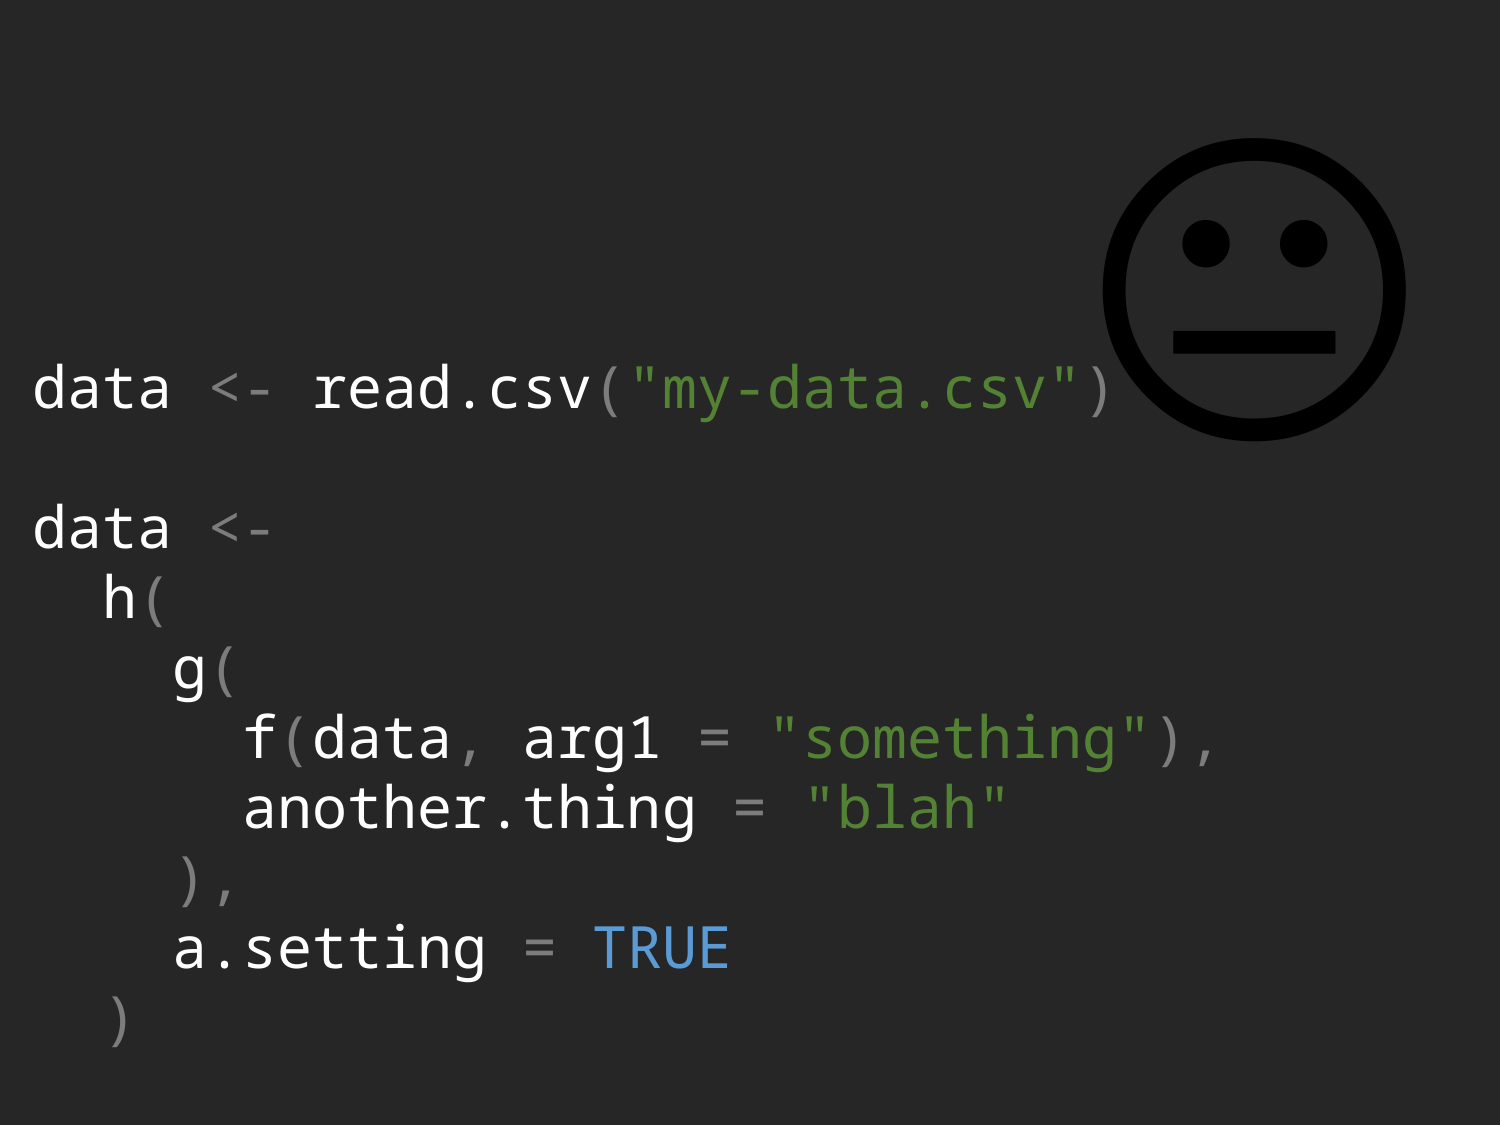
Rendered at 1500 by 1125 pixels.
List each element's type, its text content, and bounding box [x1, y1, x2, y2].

text_box 😐 [1059, 63, 1450, 493]
text_box data <- read.csv("my-data.csv") data <- h( g( f(data, arg1 = "something"), another.thing = "blah" ), a.setting = TRUE ) [17, 342, 1483, 1125]
